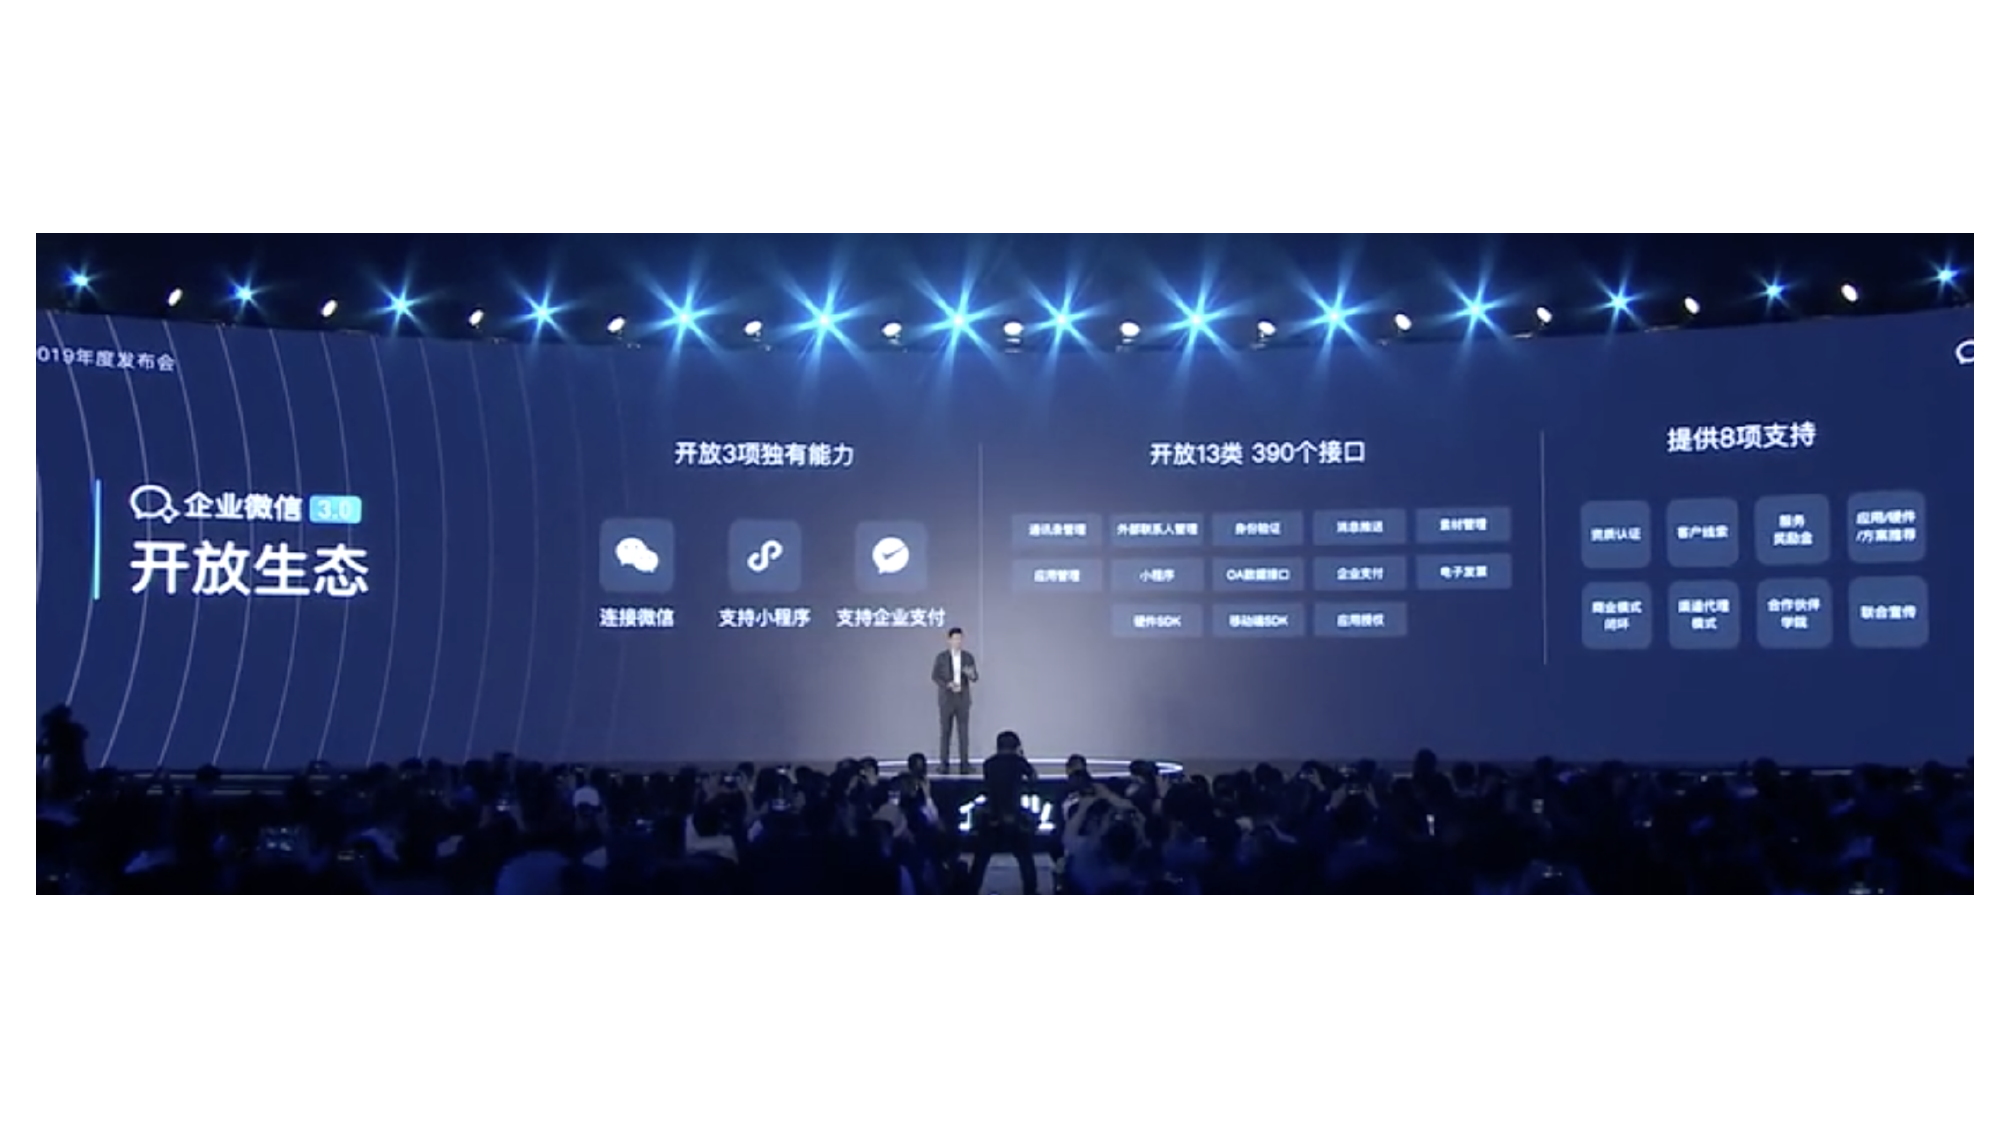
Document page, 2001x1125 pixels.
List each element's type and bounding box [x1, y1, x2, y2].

picture [36, 233, 1974, 896]
